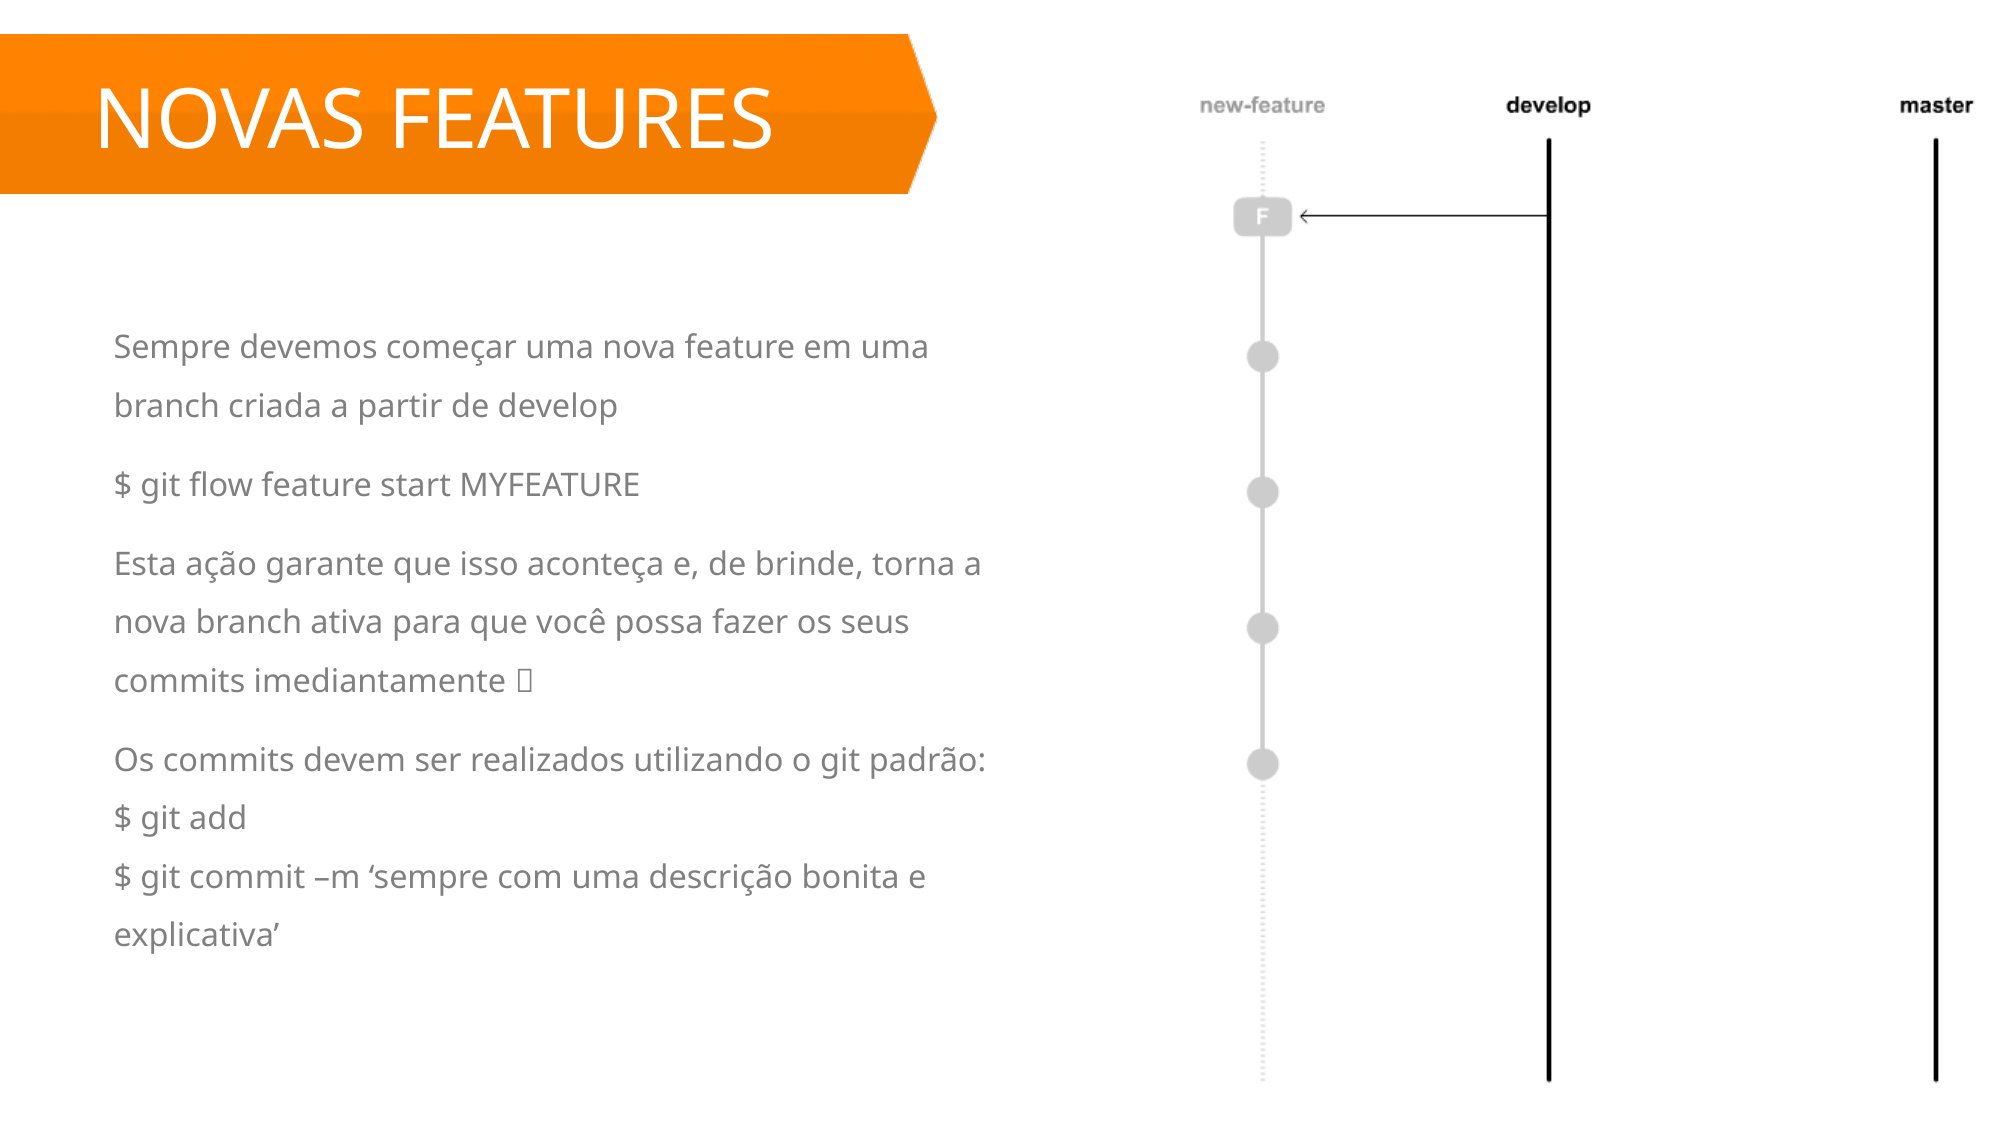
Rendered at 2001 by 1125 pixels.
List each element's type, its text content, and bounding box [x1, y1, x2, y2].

picture [1174, 0, 2000, 1125]
text_box Sempre devemos começar uma nova feature em uma branch criada a partir de develop $ git flow feature start MYFEATURE Esta ação garante que isso aconteça e, de brinde, torna a nova branch ativa para que você possa fazer os seus commits imediantamente  Os commits devem ser realizados utilizando o git padrão: $ git add $ git commit –m ‘sempre com uma descrição bonita e explicativa’ [98, 299, 1019, 1014]
picture [0, 34, 938, 194]
